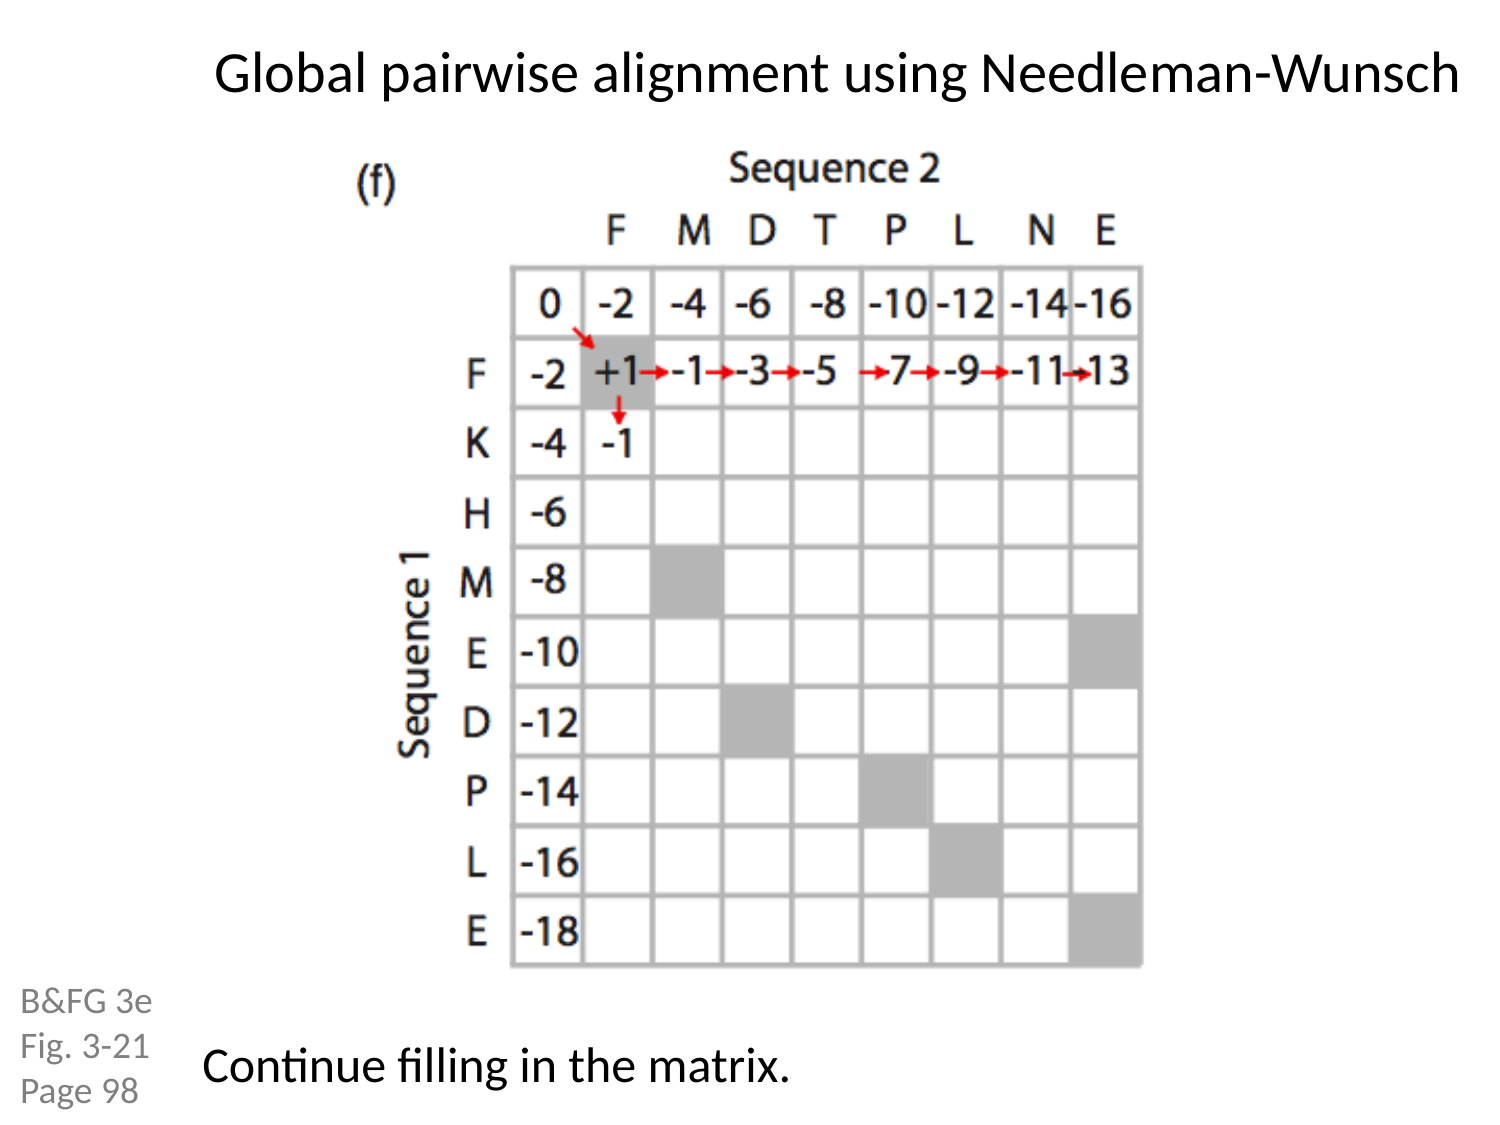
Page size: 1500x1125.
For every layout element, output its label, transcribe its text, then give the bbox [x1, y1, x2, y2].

text_box Global pairwise alignment using Needleman-Wunsch [199, 26, 1488, 112]
text_box Continue filling in the matrix. [187, 1024, 1475, 1100]
text_box B&FG 3e Fig. 3-21 Page 98 [5, 968, 169, 1119]
picture [337, 137, 1163, 988]
